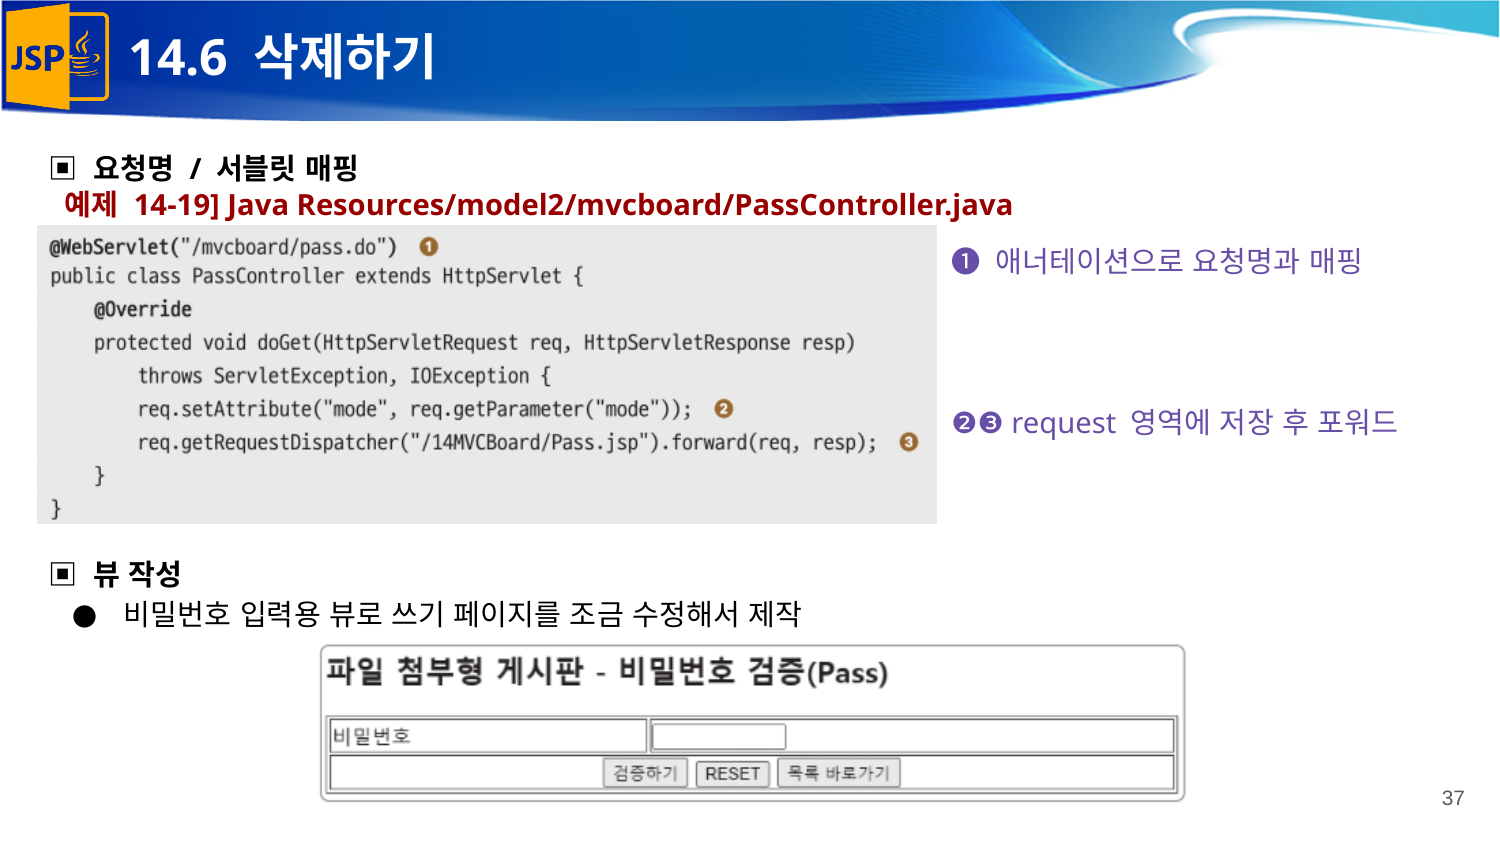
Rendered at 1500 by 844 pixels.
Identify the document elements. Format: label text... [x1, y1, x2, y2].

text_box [36, 224, 937, 524]
text_box ▣ 요청명 / 서블릿 매핑 ▣ 뷰 작성 비밀번호 입력용 뷰로 쓰기 페이지를 조금 수정해서 제작 [33, 129, 1432, 226]
text_box 예제 14-19] Java Resources/model2/mvcboard/PassController.java [49, 166, 1077, 231]
title 14.6 삭제하기 [113, 10, 1500, 105]
picture [0, 0, 1500, 121]
slide_number ‹#› [1389, 764, 1480, 830]
picture [308, 637, 1192, 811]
text_box ❶ 애너테이션으로 요청명과 매핑 ❷❸ request 영역에 저장 후 포워드 [936, 223, 1500, 608]
